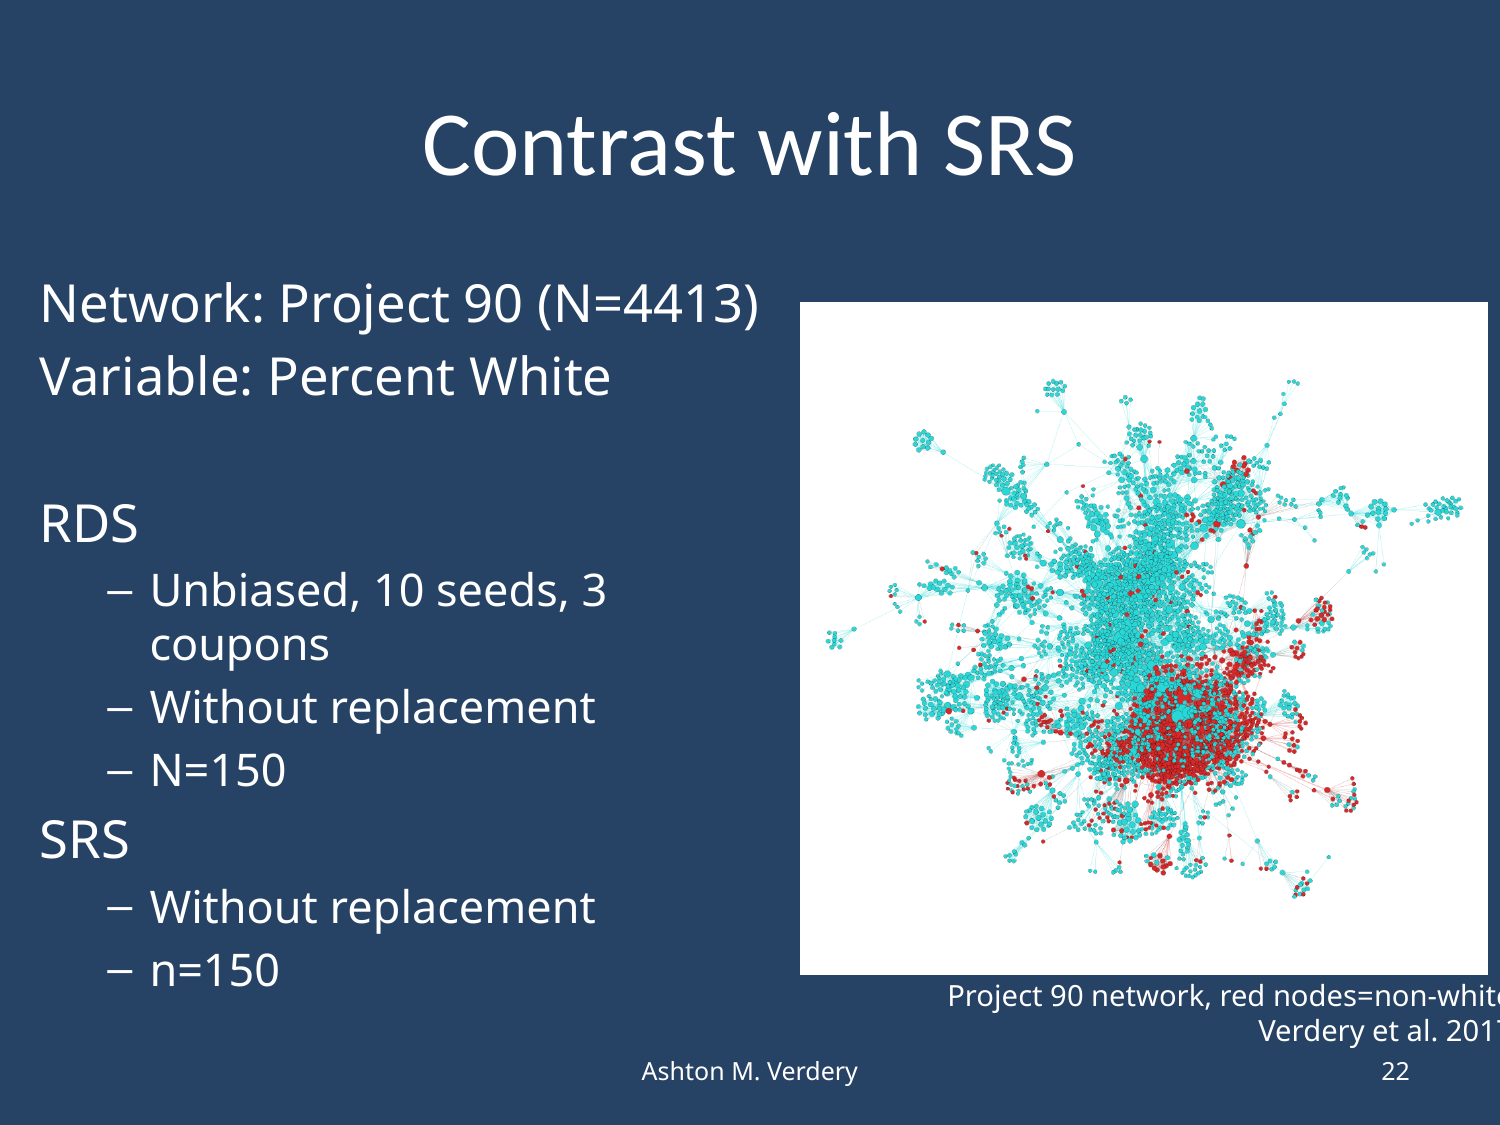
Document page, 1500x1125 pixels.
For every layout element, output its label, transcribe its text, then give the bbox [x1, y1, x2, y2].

list Network: Project 90 (N=4413) Variable: Percent White RDS Unbiased, 10 seeds, 3 coupons Without replacement N=150 SRS Without replacement n=150 [24, 262, 800, 1005]
slide_number 22 [1074, 1055, 1425, 1103]
text_box Project 90 network, red nodes=non-white Verdery et al. 2017 [932, 969, 1500, 1055]
title Contrast with SRS [75, 45, 1425, 233]
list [799, 302, 1488, 976]
footer Ashton M. Verdery [512, 1042, 988, 1103]
